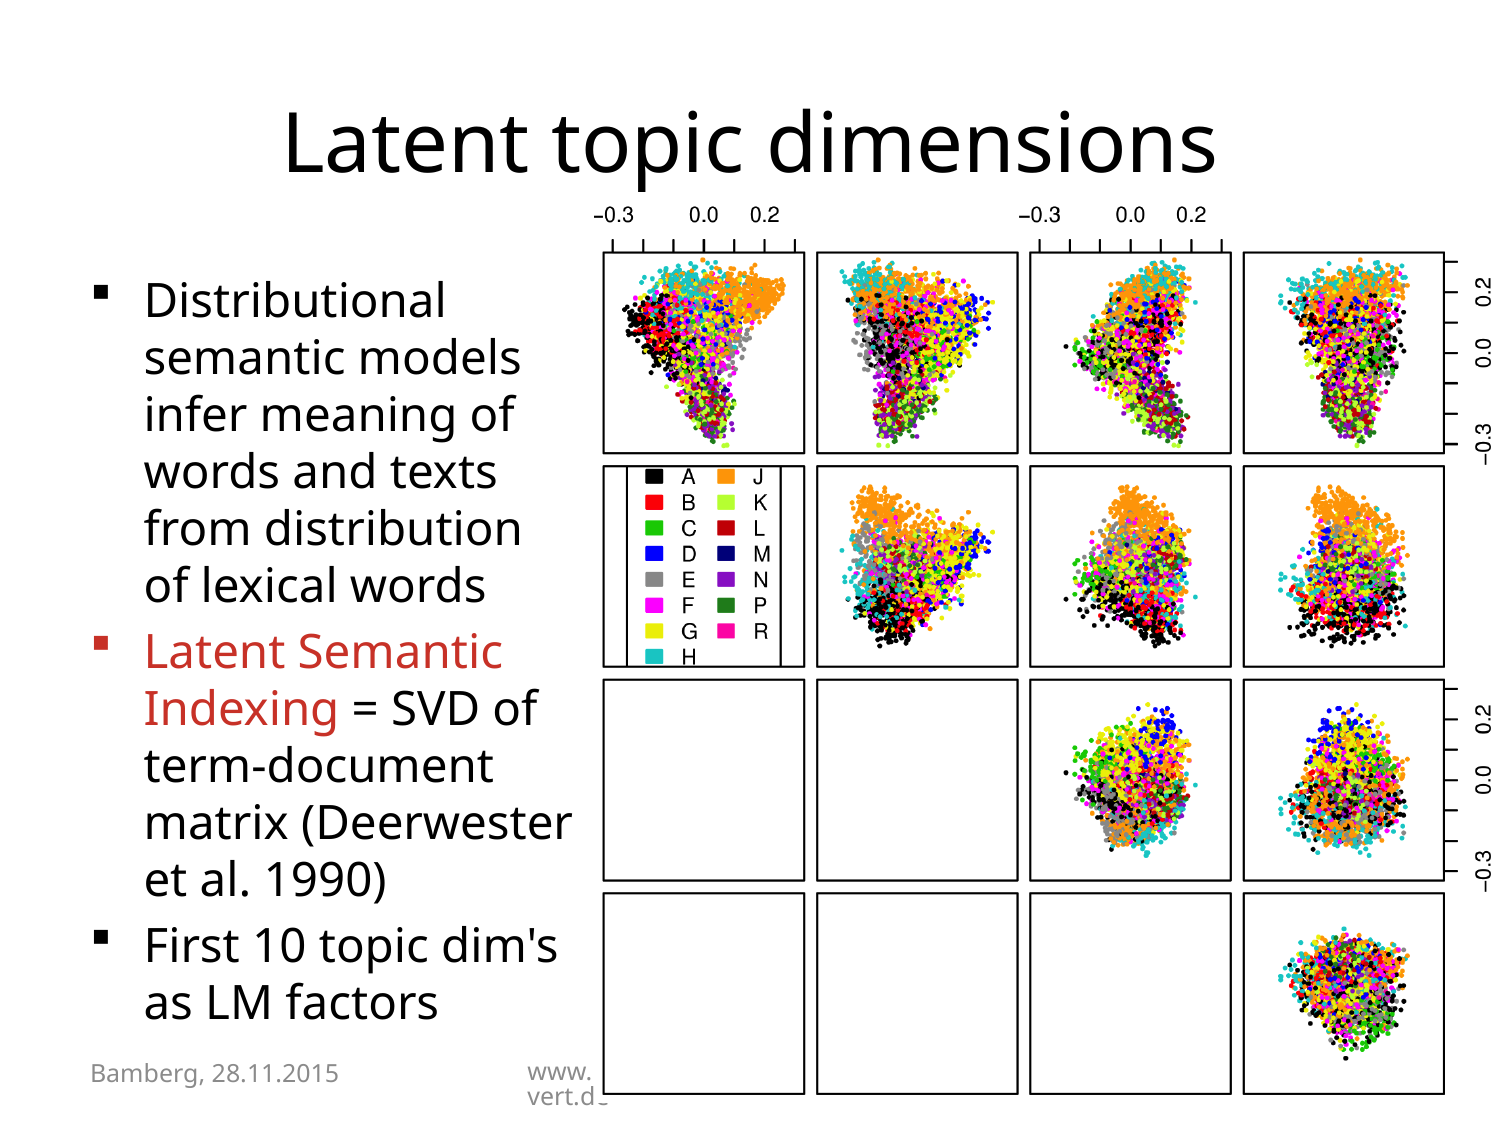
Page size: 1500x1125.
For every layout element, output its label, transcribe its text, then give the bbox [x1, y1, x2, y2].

list Distributional semantic models infer meaning of words and texts from distribution of lexical words Latent Semantic Indexing = SVD of term-document matrix (Deerwester et al. 1990) First 10 topic dim's as LM factors [75, 262, 588, 1103]
picture [593, 197, 1500, 1103]
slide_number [75, 1042, 425, 1103]
title Latent topic dimensions [75, 45, 1425, 233]
footer www.linguistik.fau.de | www.stefan-evert.de [512, 1042, 588, 1103]
